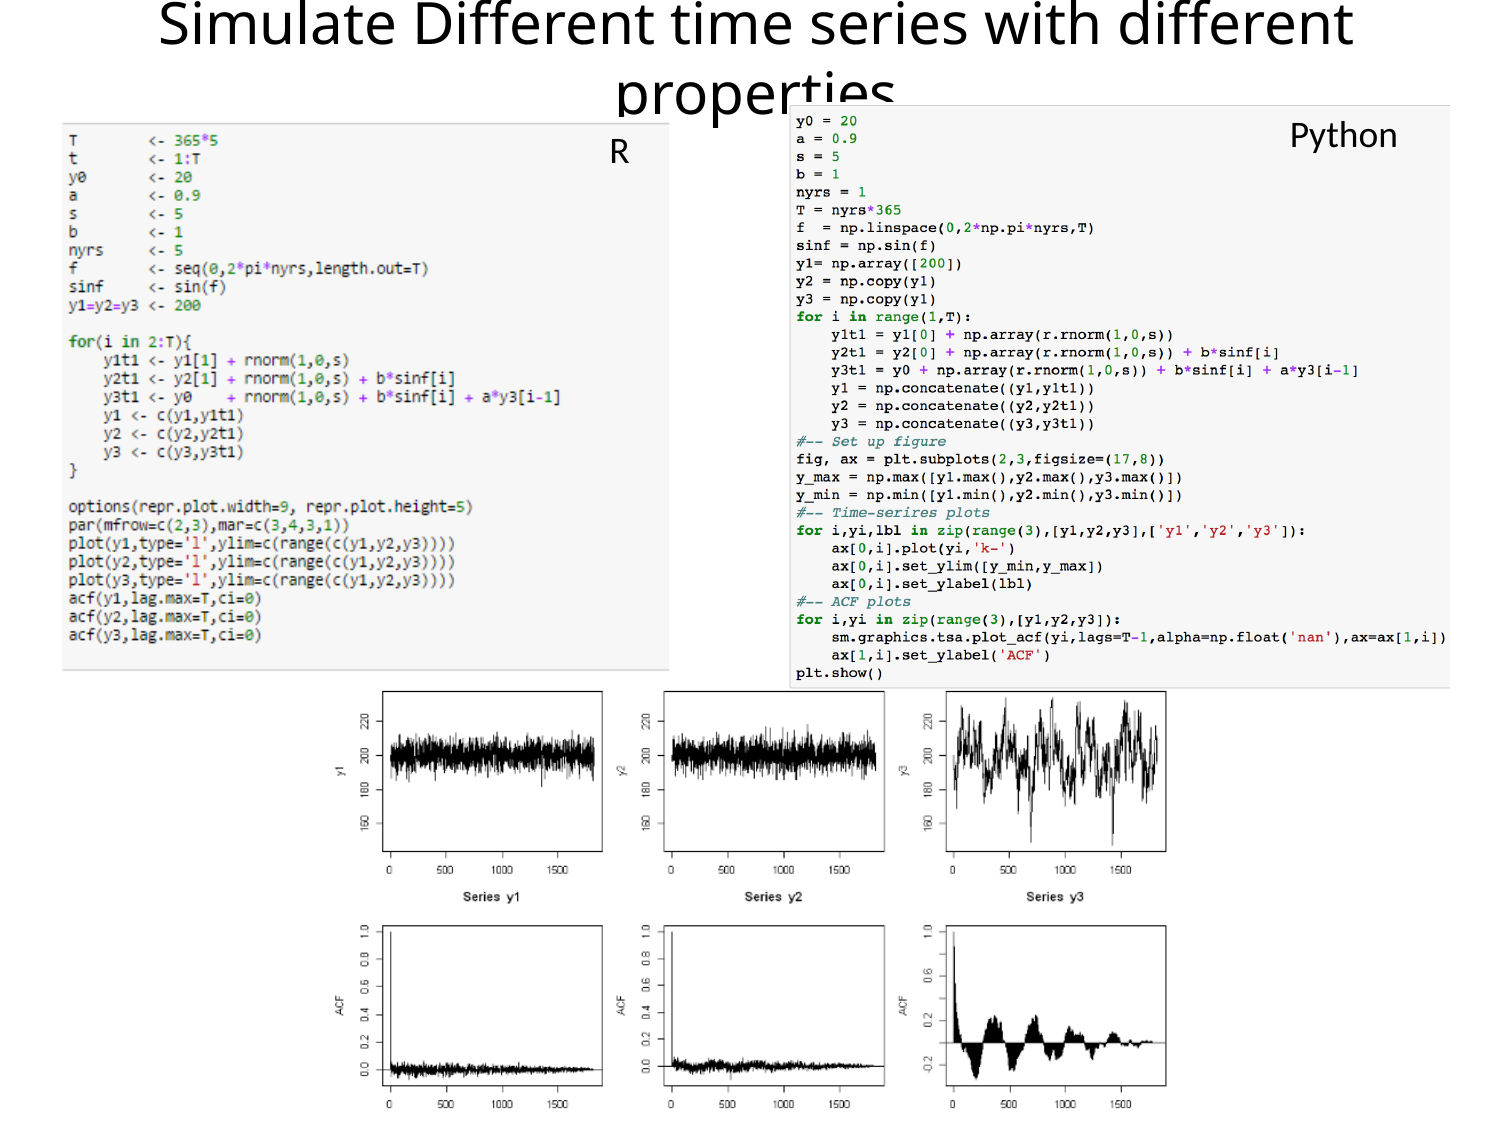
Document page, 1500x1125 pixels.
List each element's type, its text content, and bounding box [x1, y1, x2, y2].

title Simulate Different time series with different properties [62, 37, 1450, 75]
picture [61, 102, 1451, 1124]
